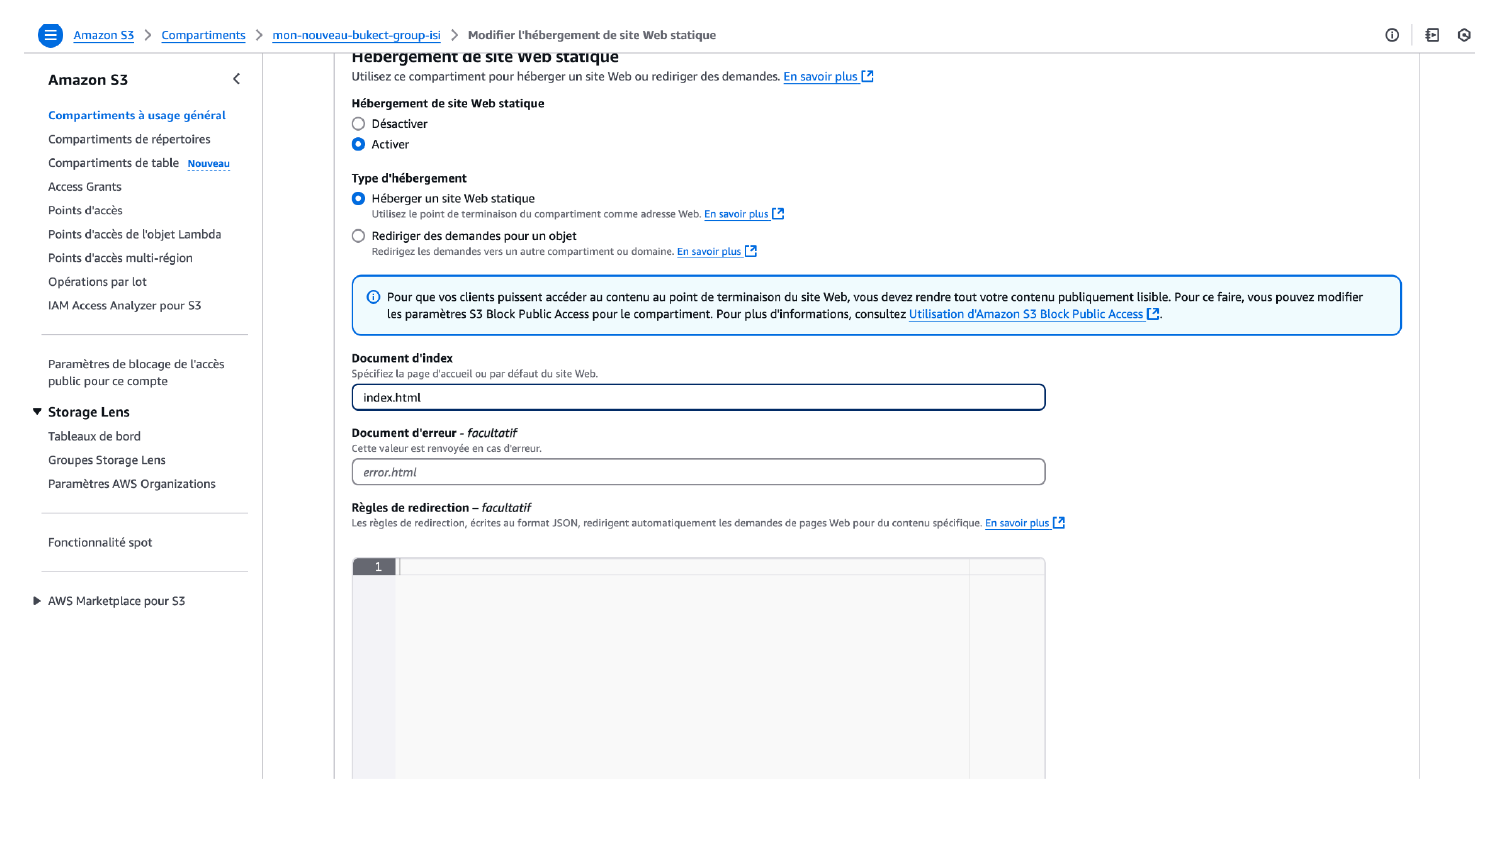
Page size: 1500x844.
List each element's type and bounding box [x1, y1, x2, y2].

picture [24, 24, 1476, 780]
